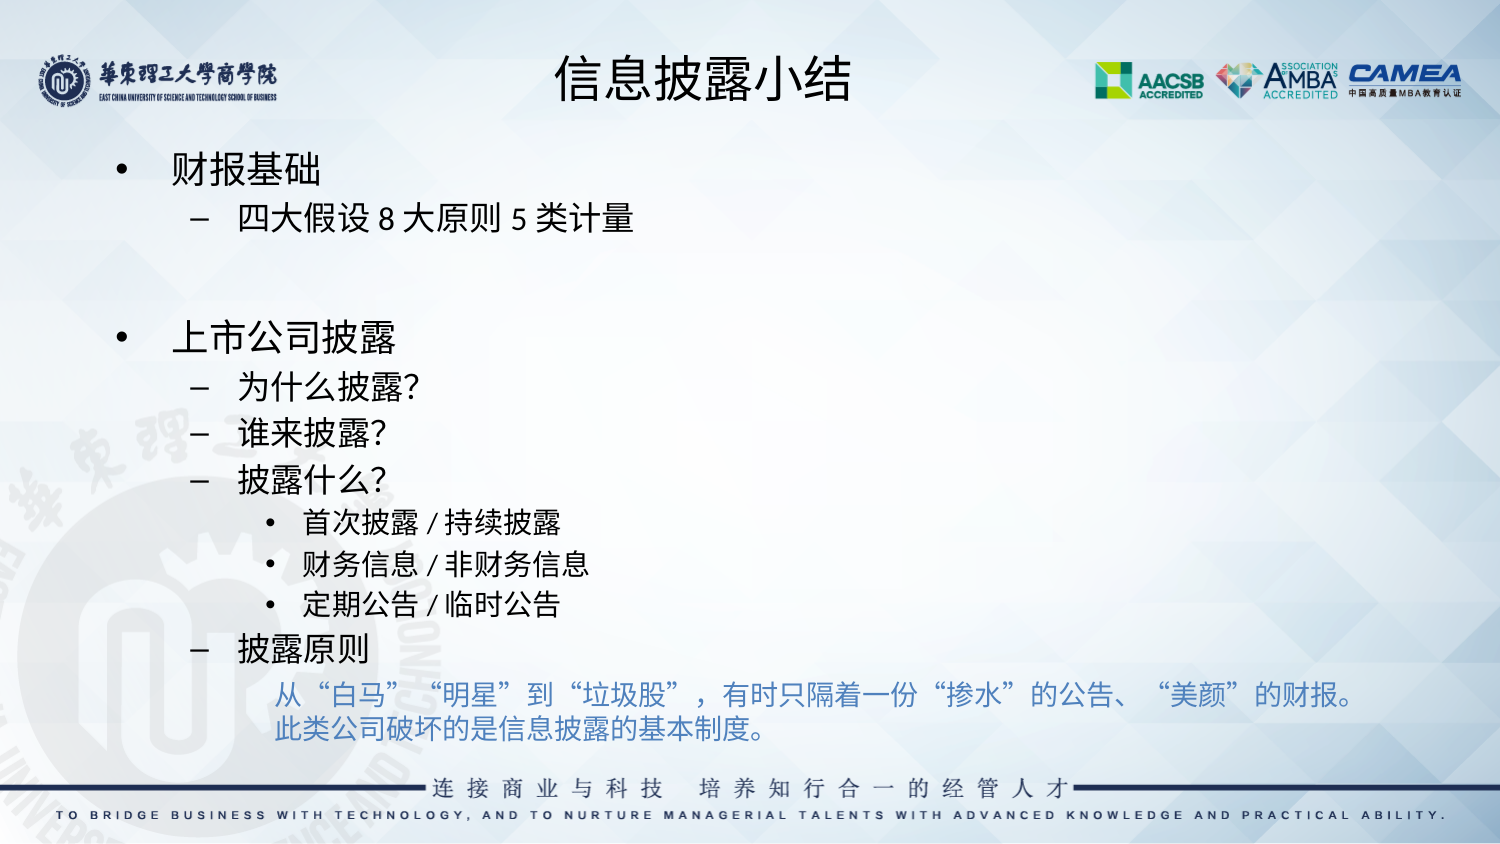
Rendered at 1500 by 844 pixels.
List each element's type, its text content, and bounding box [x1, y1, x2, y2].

picture [0, 0, 1500, 844]
list 财报基础 四大假设8大原则5类计量 上市公司披露 为什么披露？ 谁来披露？ 披露什么？ 首次披露/持续披露 财务信息/非财务信息 定期公告/临时公告 披露原则 [100, 138, 1412, 797]
title 信息披露小结 [243, 33, 1163, 121]
text_box 从“白马”“明星”到“垃圾股”，有时只隔着一份“掺水”的公告、“美颜”的财报。此类公司破坏的是信息披露的基本制度。 [259, 669, 1381, 753]
